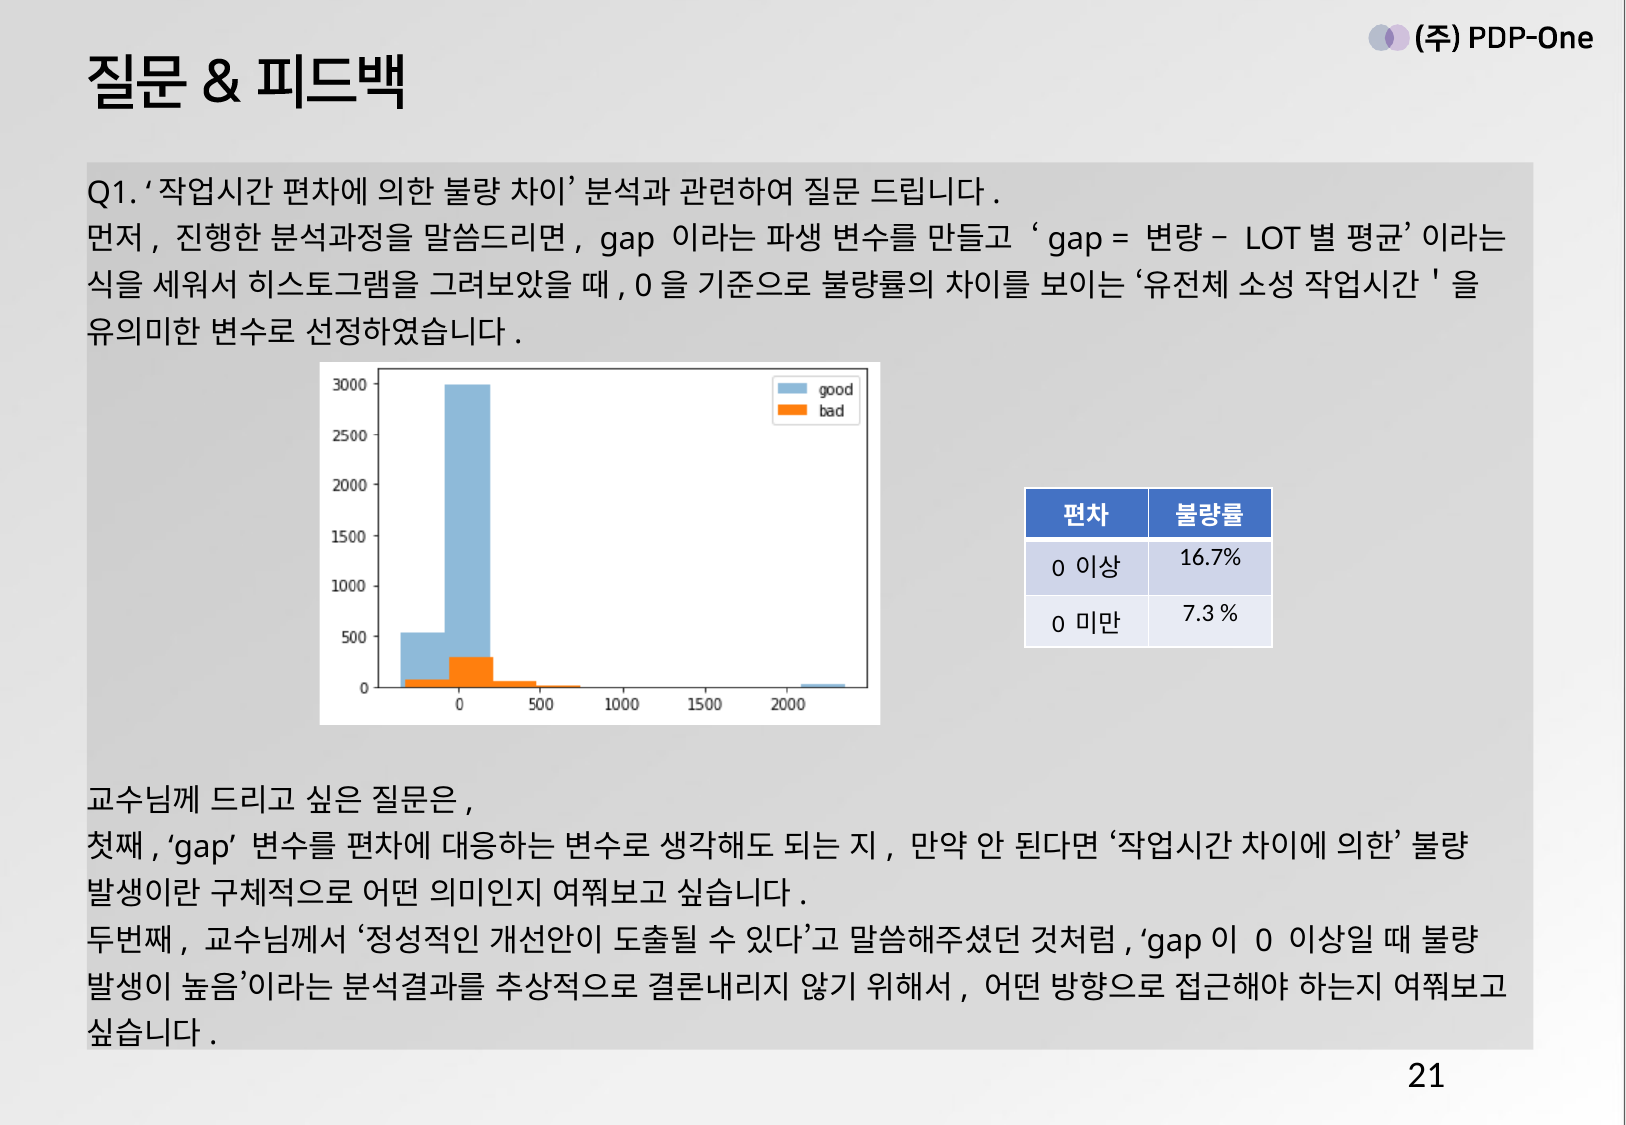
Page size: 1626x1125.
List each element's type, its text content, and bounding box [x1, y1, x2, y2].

text_box [1368, 24, 1410, 51]
table_header 불량률 [1149, 489, 1271, 537]
text_box [1537, 22, 1613, 55]
table_header 편차 [1026, 489, 1148, 537]
text_box [1450, 22, 1525, 55]
text_box [1425, 22, 1450, 55]
text_box [1414, 22, 1425, 55]
table_cell 16.7% [1149, 542, 1271, 595]
table_cell 7.3 % [1149, 596, 1271, 646]
table_cell 0 미만 [1026, 596, 1148, 646]
text_box [86, 50, 201, 115]
text_box [1525, 22, 1537, 55]
table_cell 0 이상 [1026, 542, 1148, 595]
text_box [256, 50, 457, 115]
text_box [201, 50, 256, 115]
picture [0, 0, 1626, 1125]
text_box Q1. ‘작업시간 편차에 의한 불량 차이’ 분석과 관련하여 질문 드립니다. 먼저, 진행한 분석과정을 말씀드리면, gap 이라는 파생 변수를 만들고 ‘gap = 변량 – LOT별 평균’ 이라는 식을 세워서 히스토그램을 그려보았을 때, 0을 기준으로 불량률의 차이를 보이는 ‘유전체 소성 작업시간＇을 유의미한 변수로 선정하였습니다. 교수님께 드리고 싶은 질문은, 첫째, ‘gap’ 변수를 편차에 대응하는 변수로 생각해도 되는 지, 만약 안 된다면 ‘작업시간 차이에 의한’ 불량 발생이란 구체적으로 어떤 의미인지 여쭤보고 싶습니다. 두번째, 교수님께서 ‘정성적인 개선안이 도출될 수 있다’고 말씀해주셨던 것처럼, ‘gap이 0 이상일 때 불량 발생이 높음’이라는 분석결과를 추상적으로 결론내리지 않기 위해서, 어떤 방향으로 접근해야 하는지 여쭤보고 싶습니다. [86, 162, 1534, 1050]
text_box 21 [1392, 1042, 1514, 1103]
